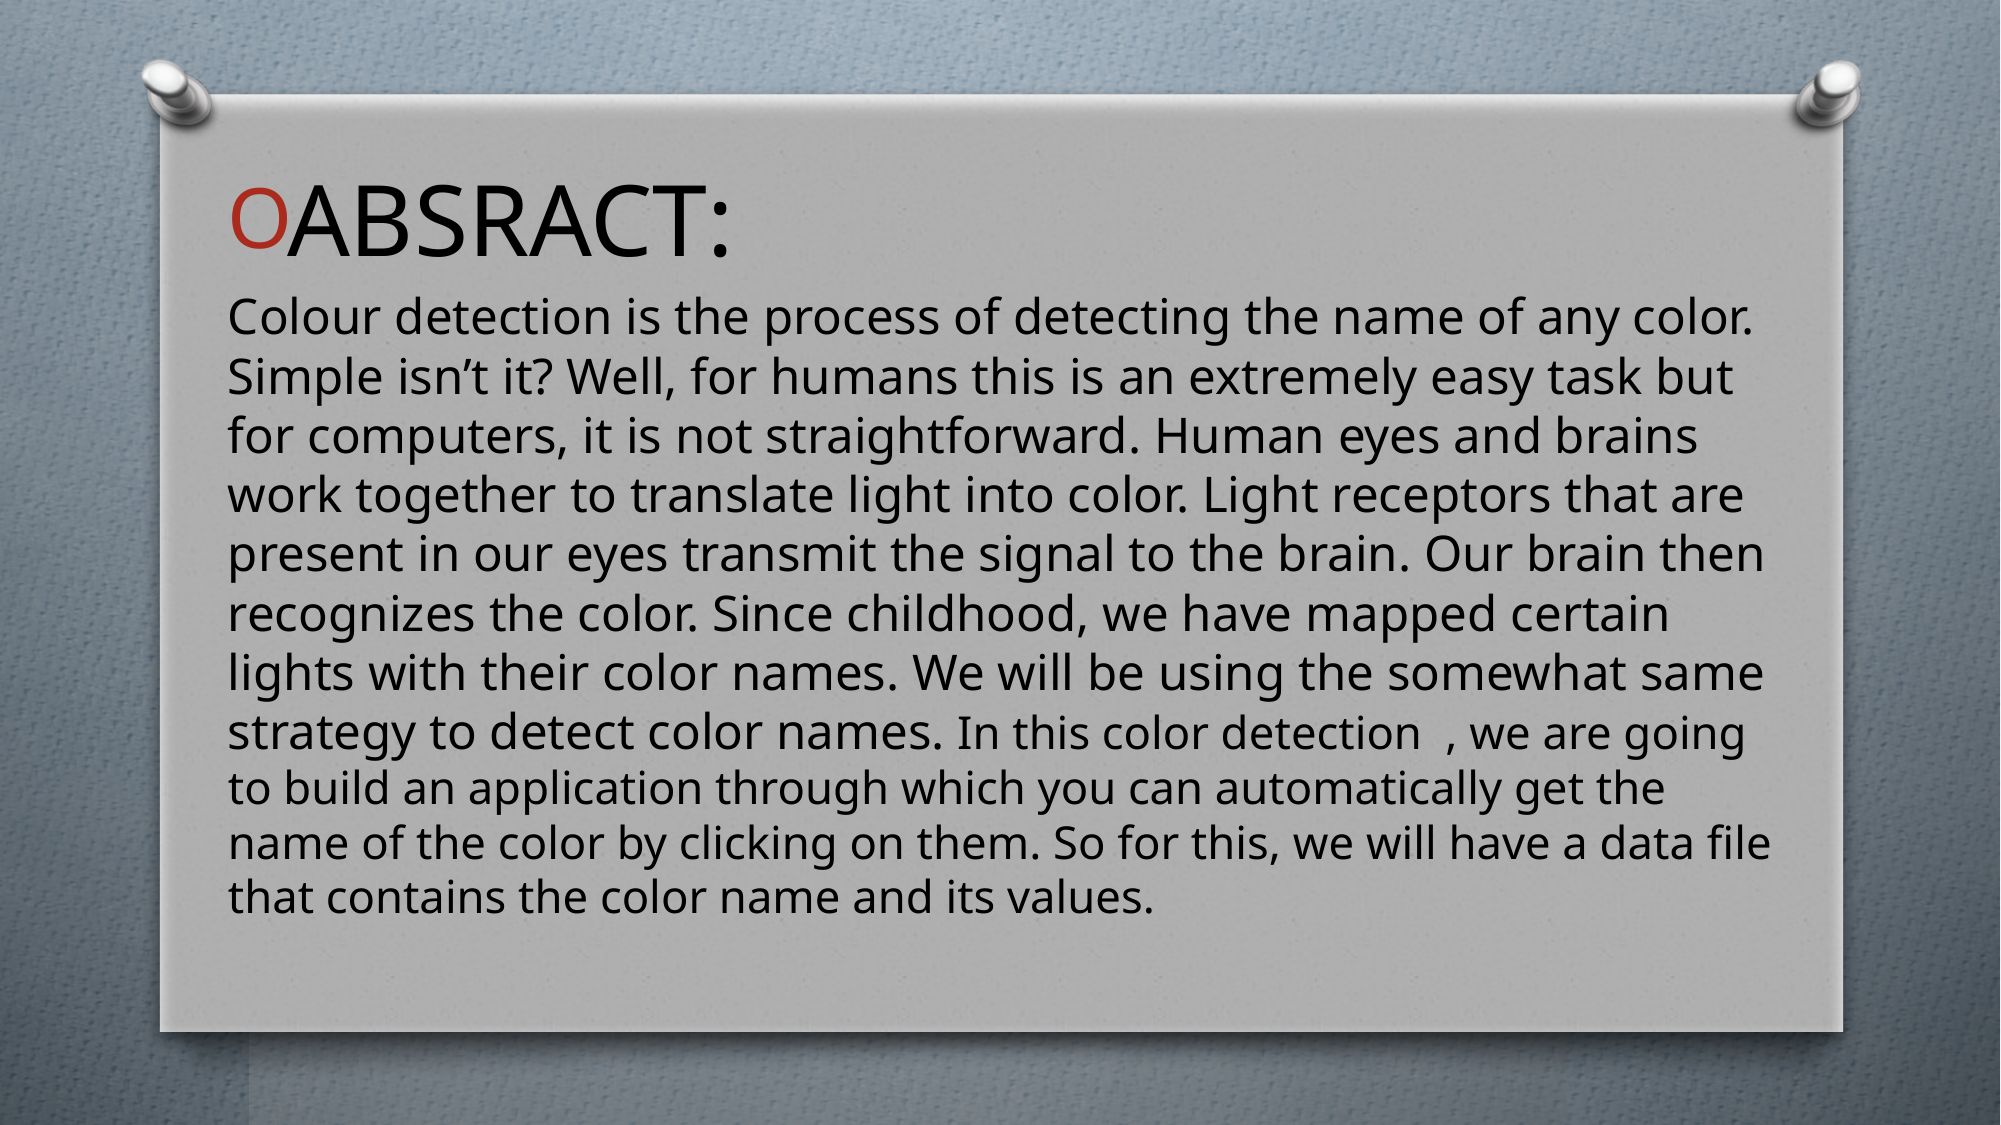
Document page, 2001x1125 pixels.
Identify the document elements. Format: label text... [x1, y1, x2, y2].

picture [107, 24, 256, 155]
list ABSRACT: Colour detection is the process of detecting the name of any color. Simple isn’t it? Well, for humans this is an extremely easy task but for computers, it is not straightforward. Human eyes and brains work together to translate light into color. Light receptors that are present in our eyes transmit the signal to the brain. Our brain then recognizes the color. Since childhood, we have mapped certain lights with their color names. We will be using the somewhat same strategy to detect color names. In this color detection , we are going to build an application through which you can automatically get the name of the color by clicking on them. So for this, we will have a data file that contains the color name and its values. [212, 149, 1813, 939]
picture [1764, 30, 1911, 155]
